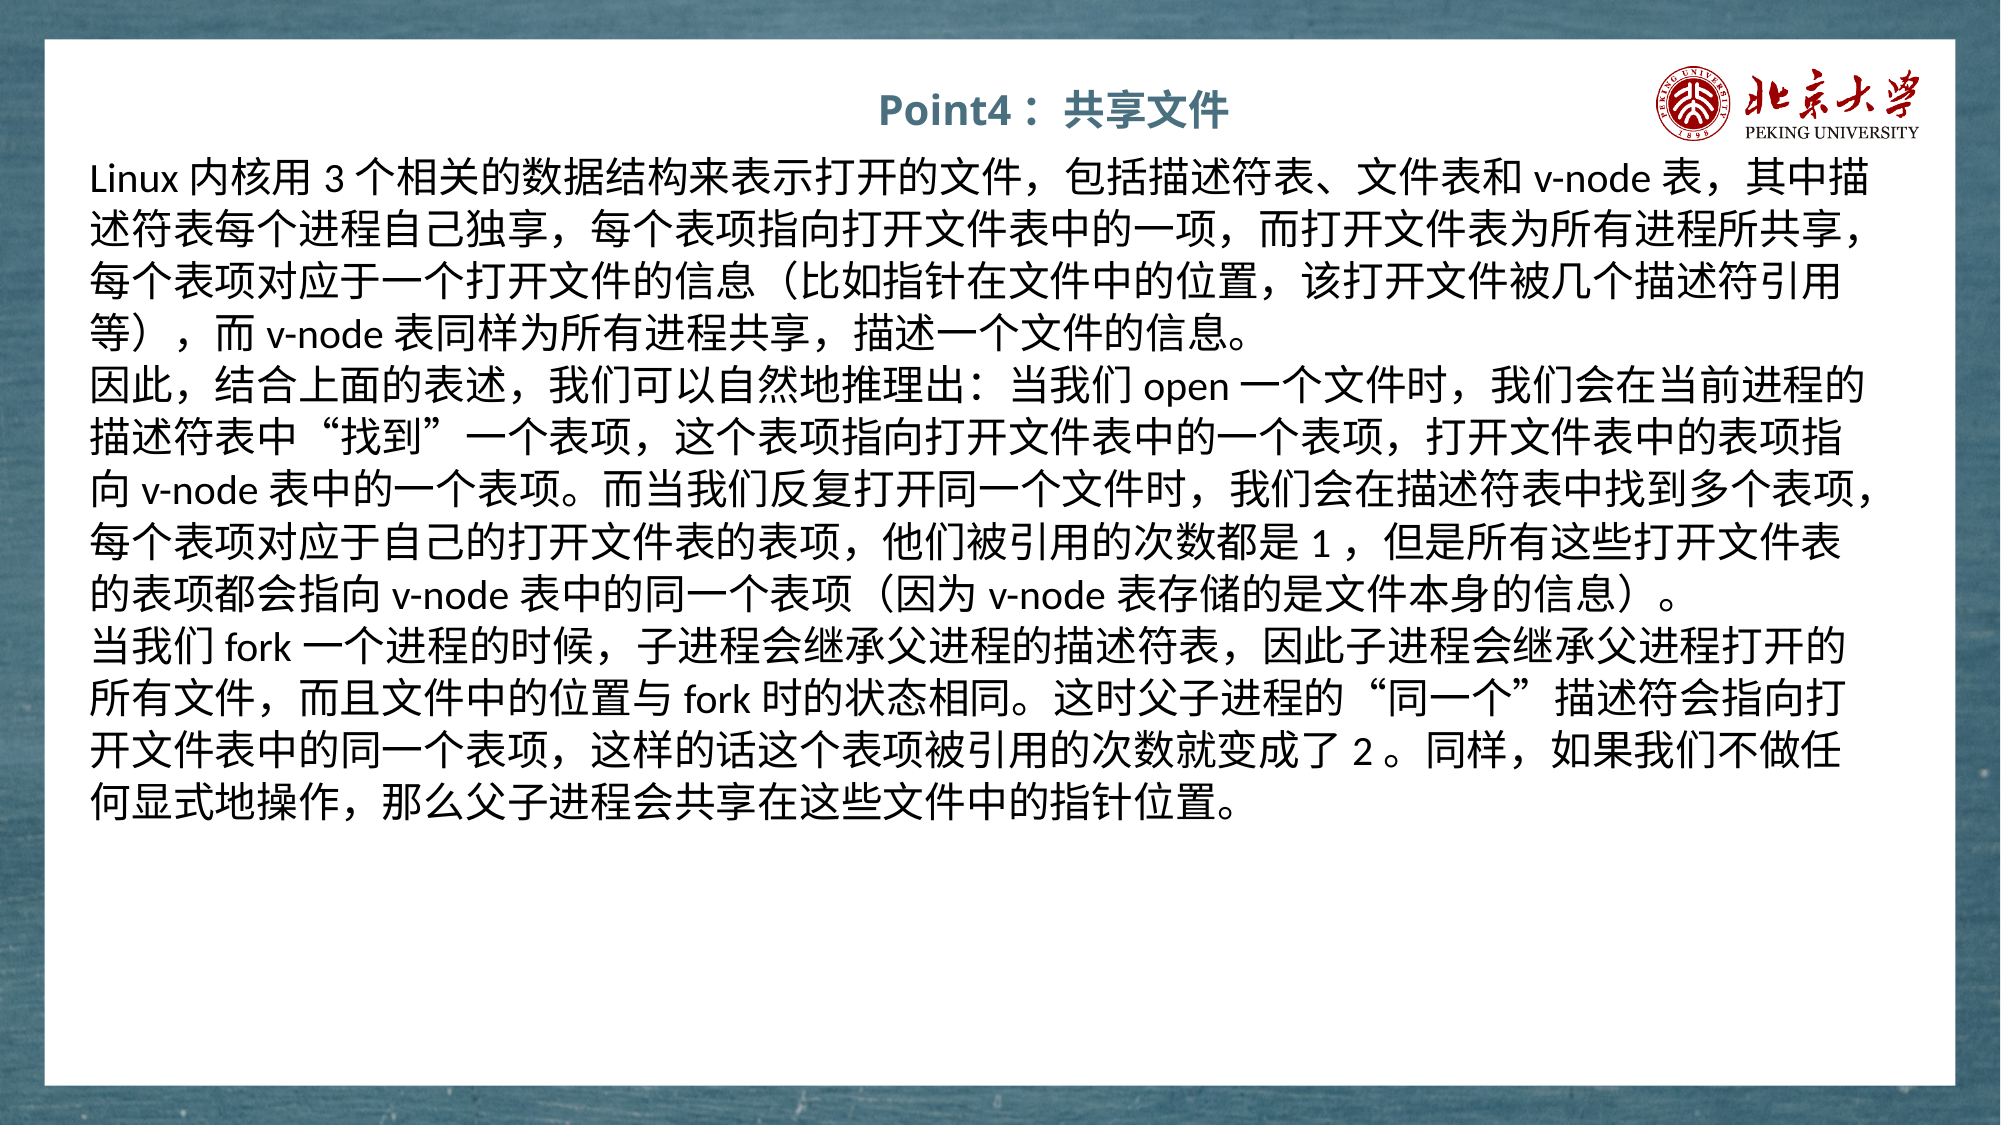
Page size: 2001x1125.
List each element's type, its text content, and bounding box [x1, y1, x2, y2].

text_box [44, 38, 1956, 1087]
picture [0, 0, 2001, 1125]
text_box Point4：共享文件 [767, 76, 1341, 141]
text_box Linux内核用3个相关的数据结构来表示打开的文件，包括描述符表、文件表和v-node表，其中描述符表每个进程自己独享，每个表项指向打开文件表中的一项，而打开文件表为所有进程所共享，每个表项对应于一个打开文件的信息（比如指针在文件中的位置，该打开文件被几个描述符引用等），而v-node表同样为所有进程共享，描述一个文件的信息。 因此，结合上面的表述，我们可以自然地推理出：当我们open一个文件时，我们会在当前进程的描述符表中“找到”一个表项，这个表项指向打开文件表中的一个表项，打开文件表中的表项指向v-node表中的一个表项。而当我们反复打开同一个文件时，我们会在描述符表中找到多个表项，每个表项对应于自己的打开文件表的表项，他们被引用的次数都是1，但是所有这些打开文件表的表项都会指向v-node表中的同一个表项（因为v-node表存储的是文件本身的信息）。 当我们fork一个进程的时候，子进程会继承父进程的描述符表，因此子进程会继承父进程打开的所有文件，而且文件中的位置与fork时的状态相同。这时父子进程的“同一个”描述符会指向打开文件表中的同一个表项，这样的话这个表项被引用的次数就变成了2。同样，如果我们不做任何显式地操作，那么父子进程会共享在这些文件中的指针位置。 [74, 141, 1887, 834]
